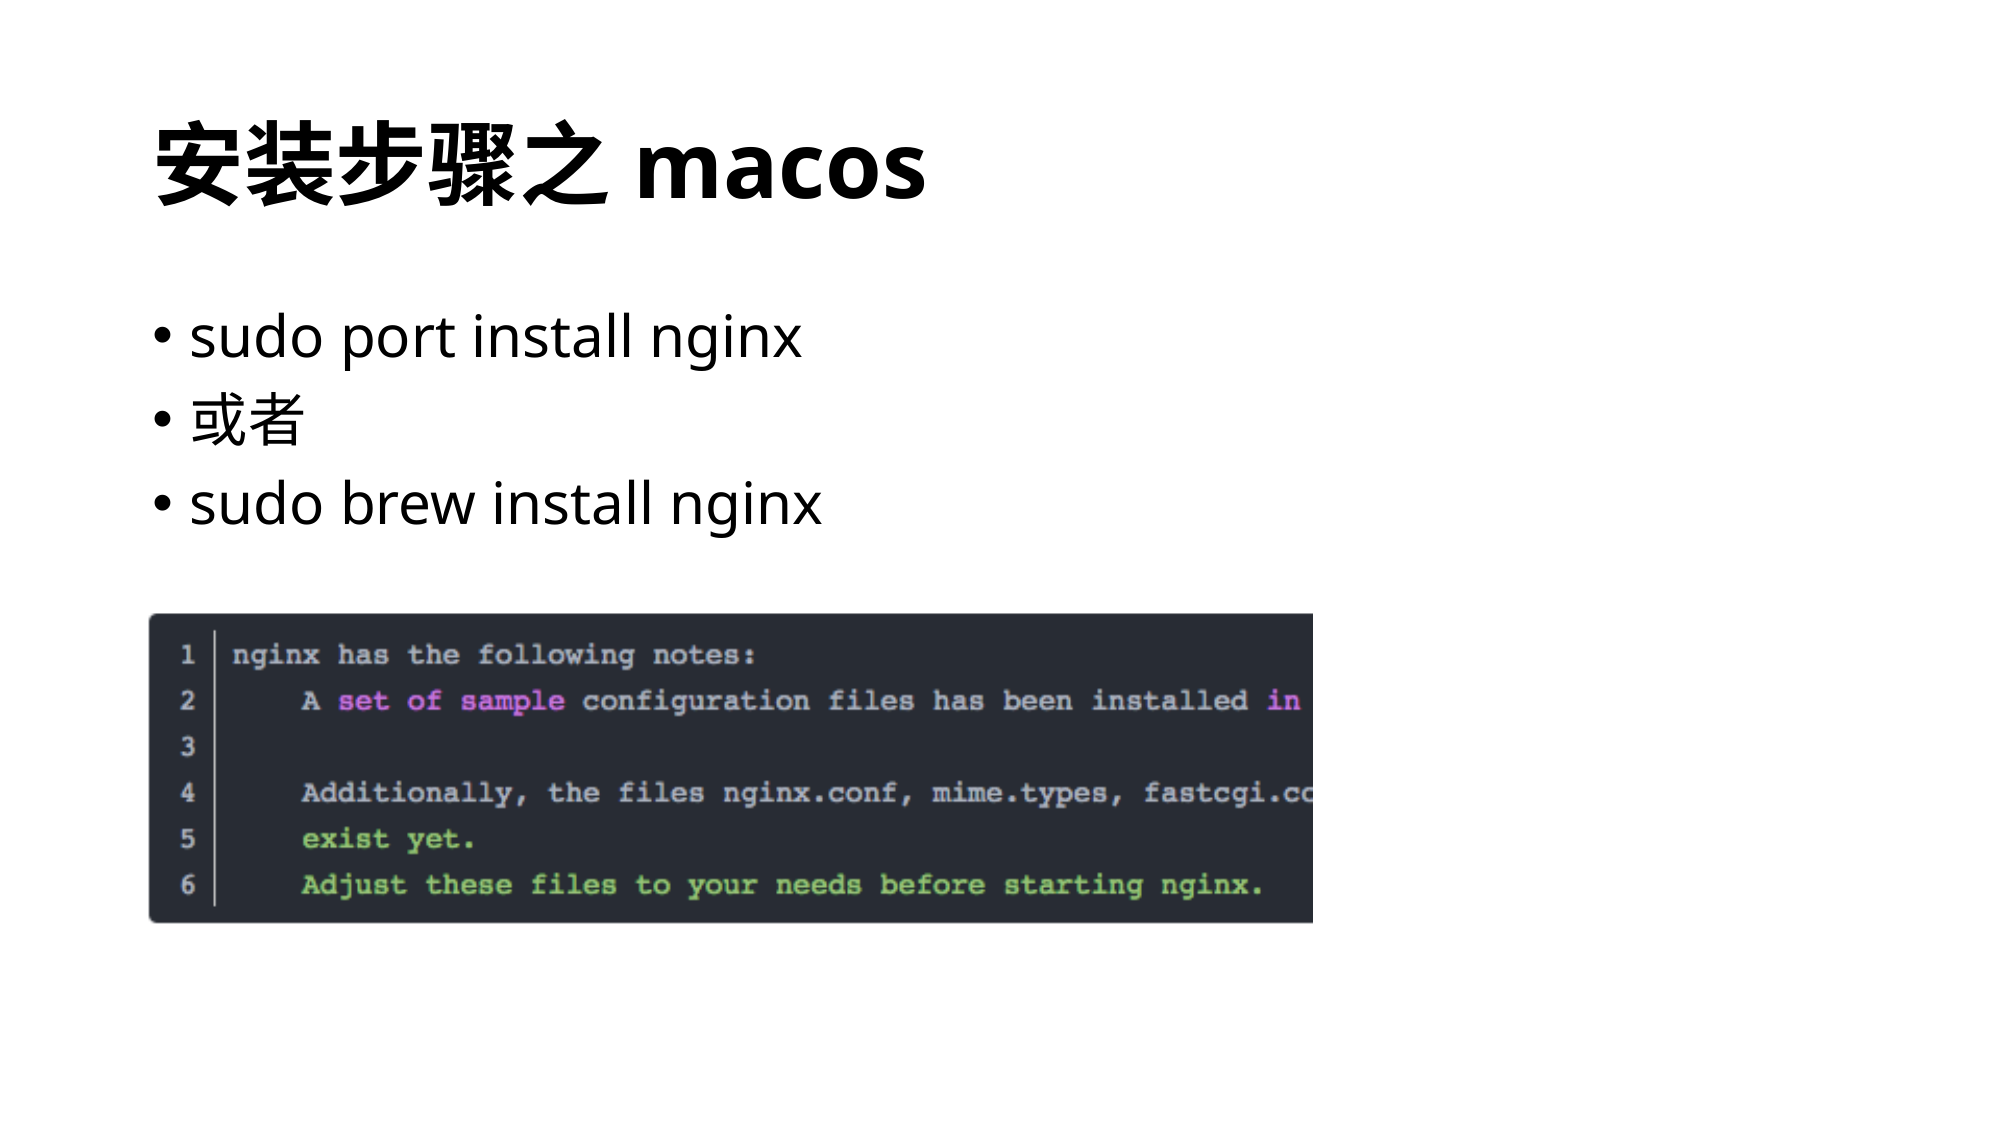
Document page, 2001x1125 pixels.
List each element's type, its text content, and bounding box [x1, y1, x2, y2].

title 安装步骤之macos [137, 59, 1863, 278]
picture [137, 589, 1313, 934]
list sudo port install nginx 或者 sudo brew install nginx [137, 299, 1863, 600]
